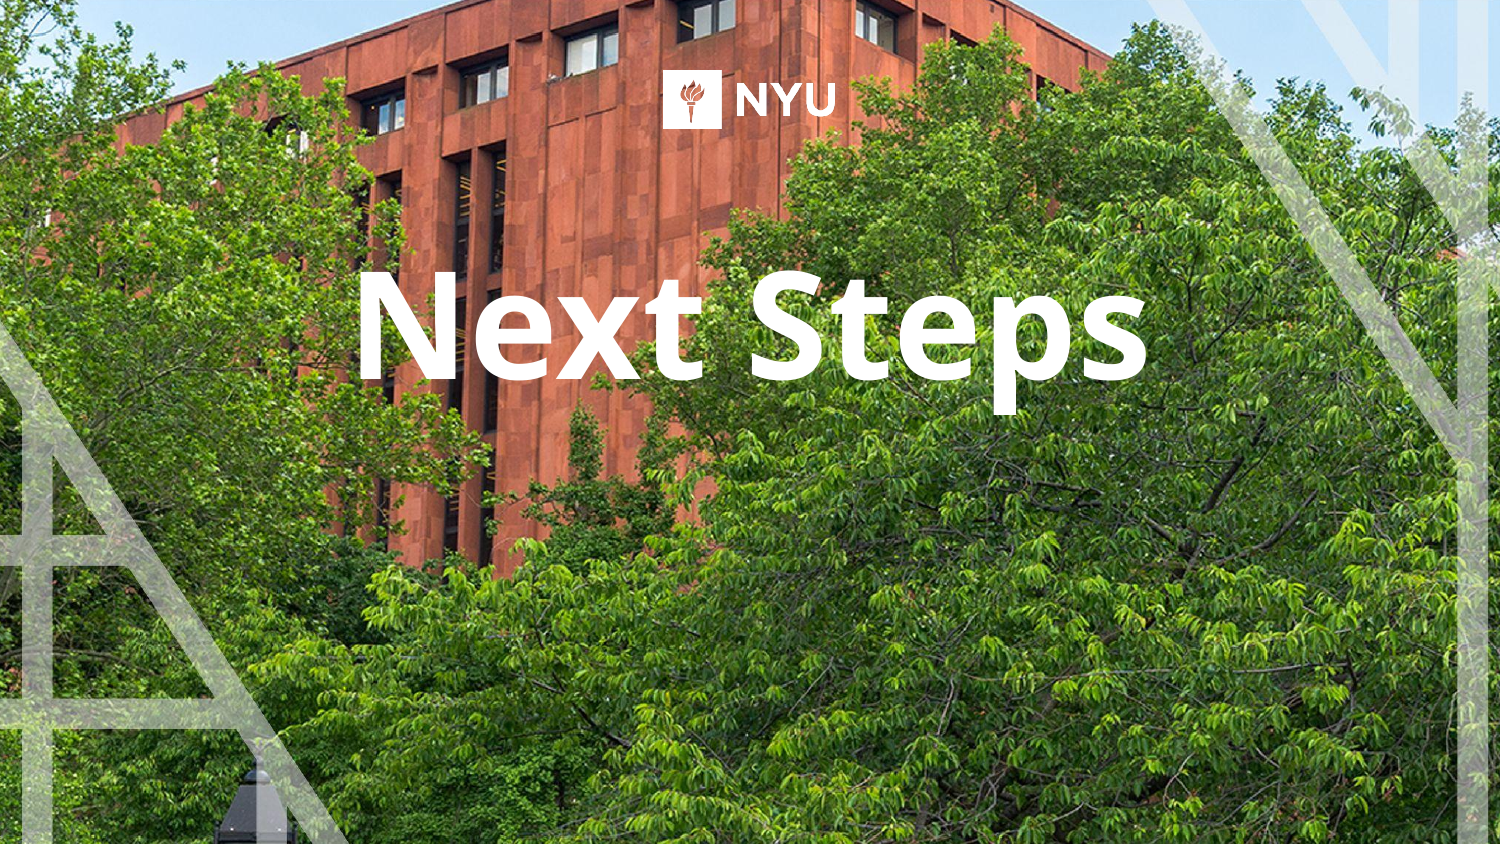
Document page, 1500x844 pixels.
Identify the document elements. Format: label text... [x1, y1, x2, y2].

title Next Steps [148, 205, 1352, 468]
picture [0, 0, 1500, 844]
